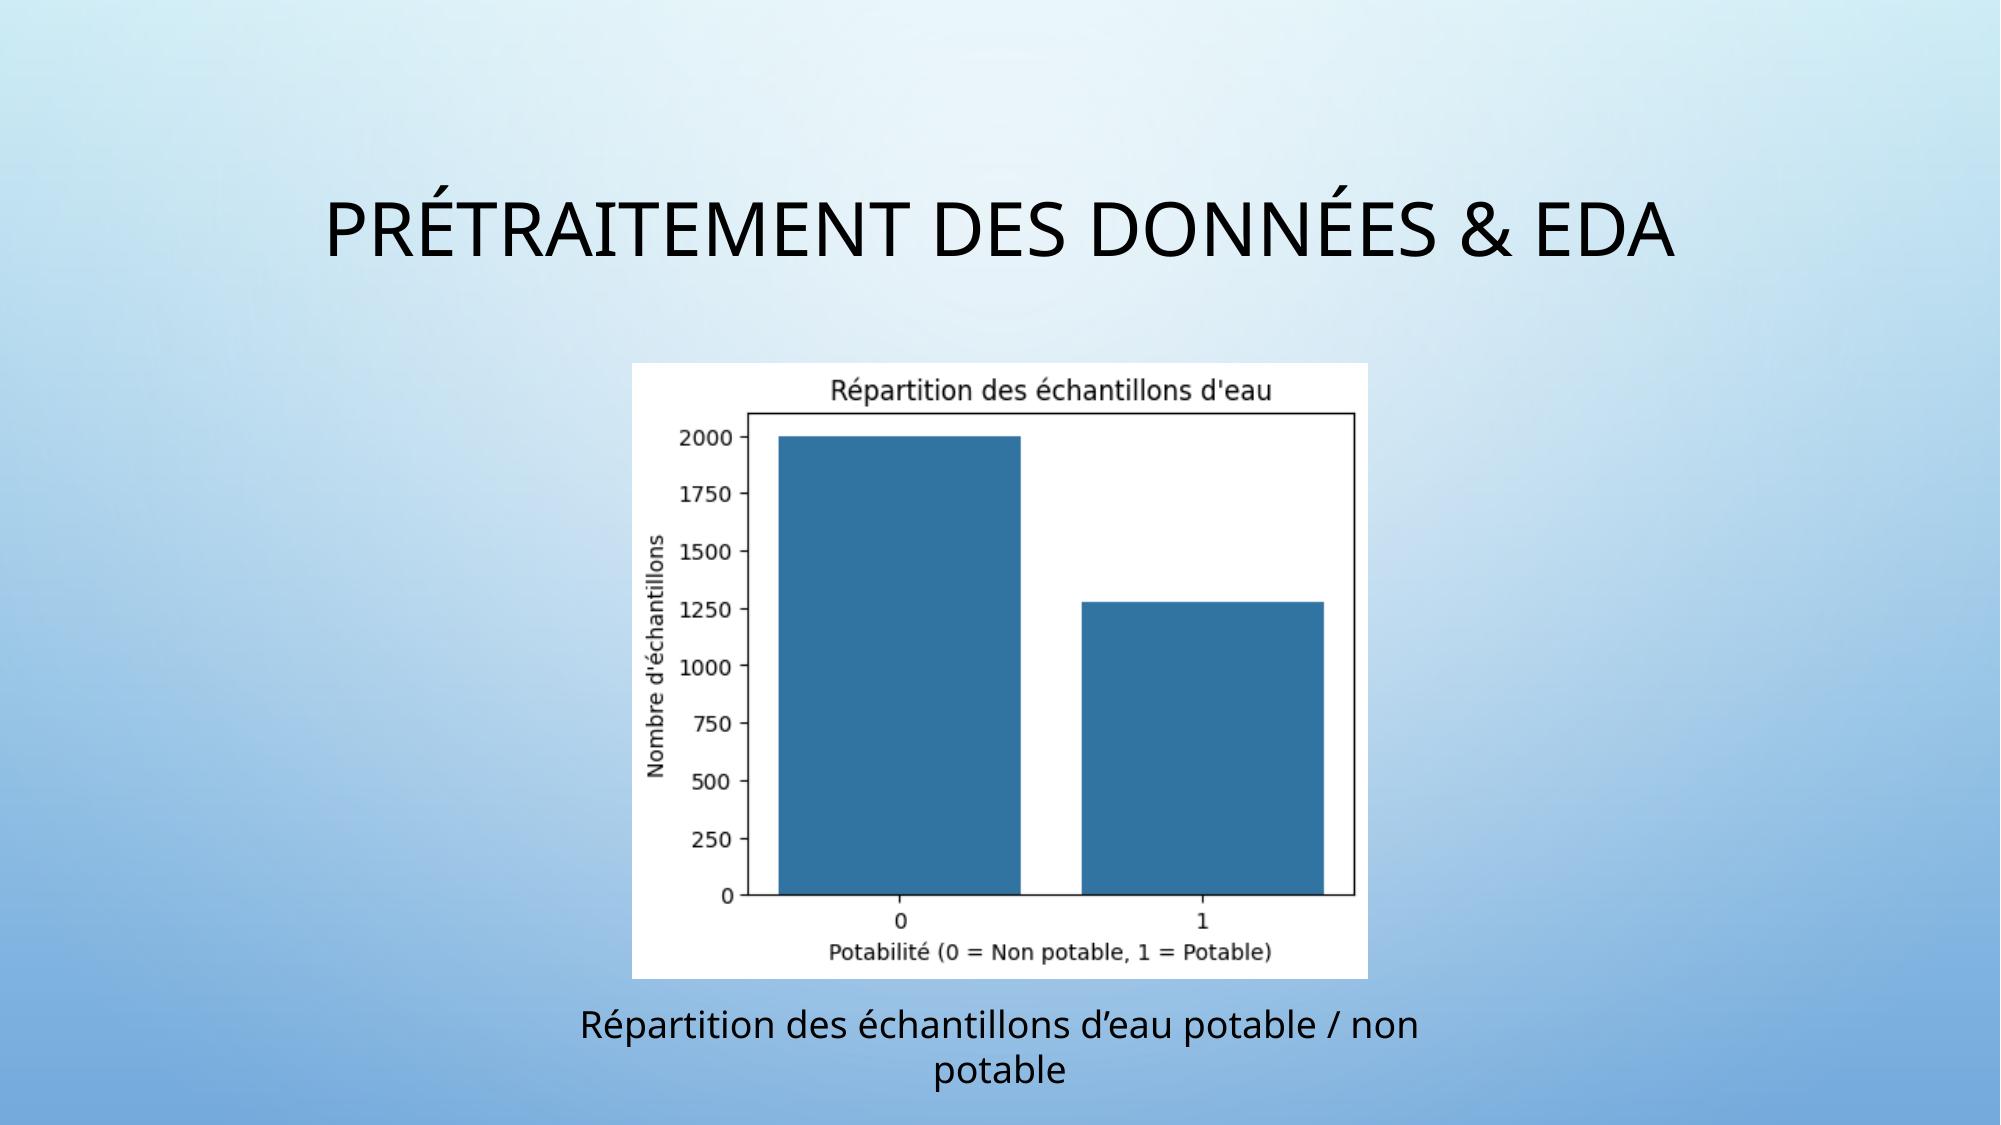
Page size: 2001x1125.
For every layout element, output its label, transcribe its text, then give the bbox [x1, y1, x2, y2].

title Prétraitement des données & eda [149, 101, 1851, 364]
picture [631, 363, 1369, 980]
text_box Répartition des échantillons d’eau potable / non potable [518, 993, 1482, 1098]
